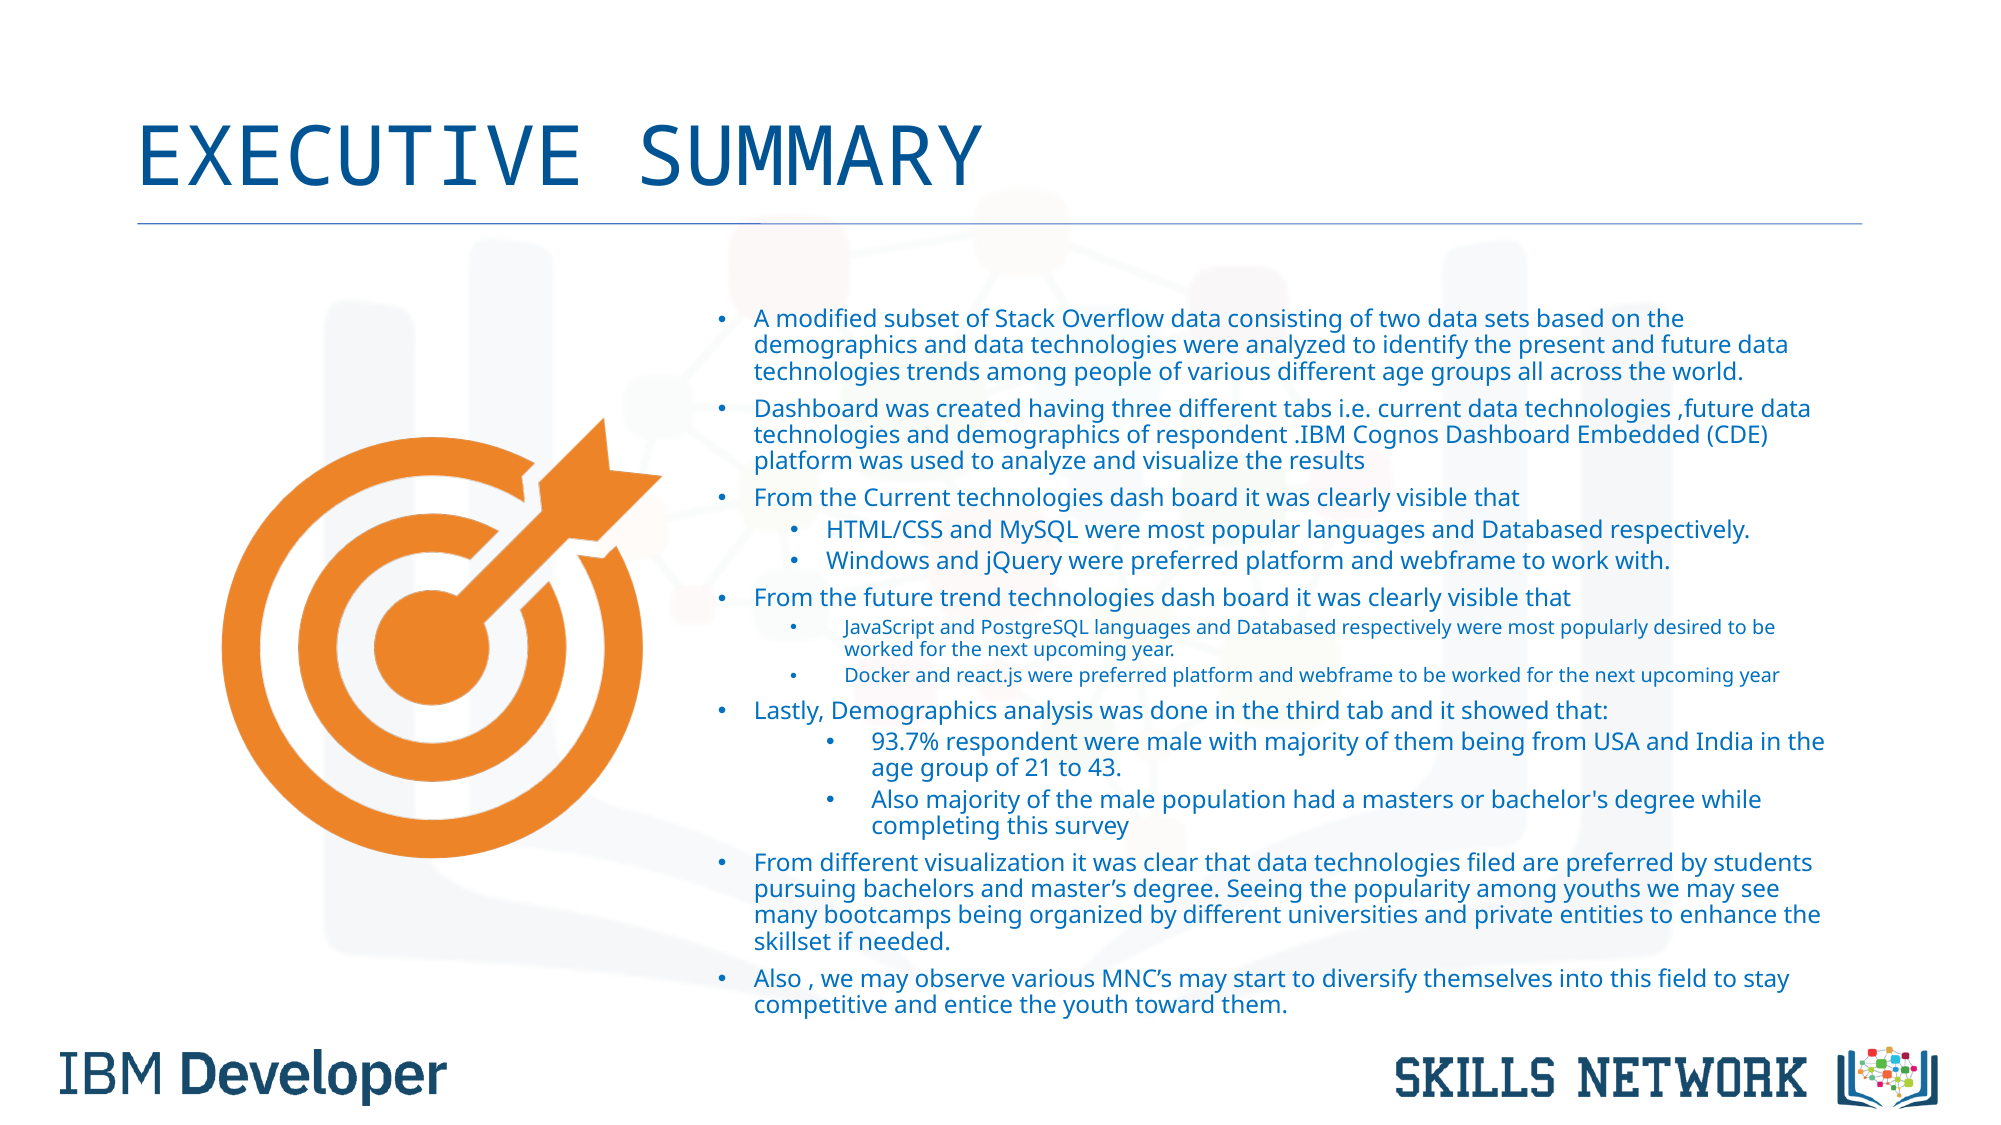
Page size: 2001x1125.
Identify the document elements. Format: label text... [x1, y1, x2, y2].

title EXECUTIVE SUMMARY [120, 50, 1526, 268]
list A modified subset of Stack Overflow data consisting of two data sets based on the demographics and data technologies were analyzed to identify the present and future data technologies trends among people of various different age groups all across the world. Dashboard was created having three different tabs i.e. current data technologies ,future data technologies and demographics of respondent .IBM Cognos Dashboard Embedded (CDE) platform was used to analyze and visualize the results From the Current technologies dash board it was clearly visible that HTML/CSS and MySQL were most popular languages and Databased respectively. Windows and jQuery were preferred platform and webframe to work with. From the future trend technologies dash board it was clearly visible that JavaScript and PostgreSQL languages and Databased respectively were most popularly desired to be worked for the next upcoming year. Docker and react.js were preferred platform and webframe to be worked for the next upcoming year Lastly, Demographics analysis was done in the third tab and it showed that: 93.7% respondent were male with majority of them being from USA and India in the age group of 21 to 43. Also majority of the male population had a masters or bachelor's degree while completing this survey From different visualization it was clear that data technologies filed are preferred by students pursuing bachelors and master’s degree. Seeing the popularity among youths we may see many bootcamps being organized by different universities and private entities to enhance the skillset if needed. Also , we may observe various MNC’s may start to diversify themselves into this field to stay competitive and entice the youth toward them. [702, 299, 1863, 1032]
picture [1390, 1045, 1945, 1111]
picture [55, 1045, 459, 1108]
picture [178, 377, 703, 902]
